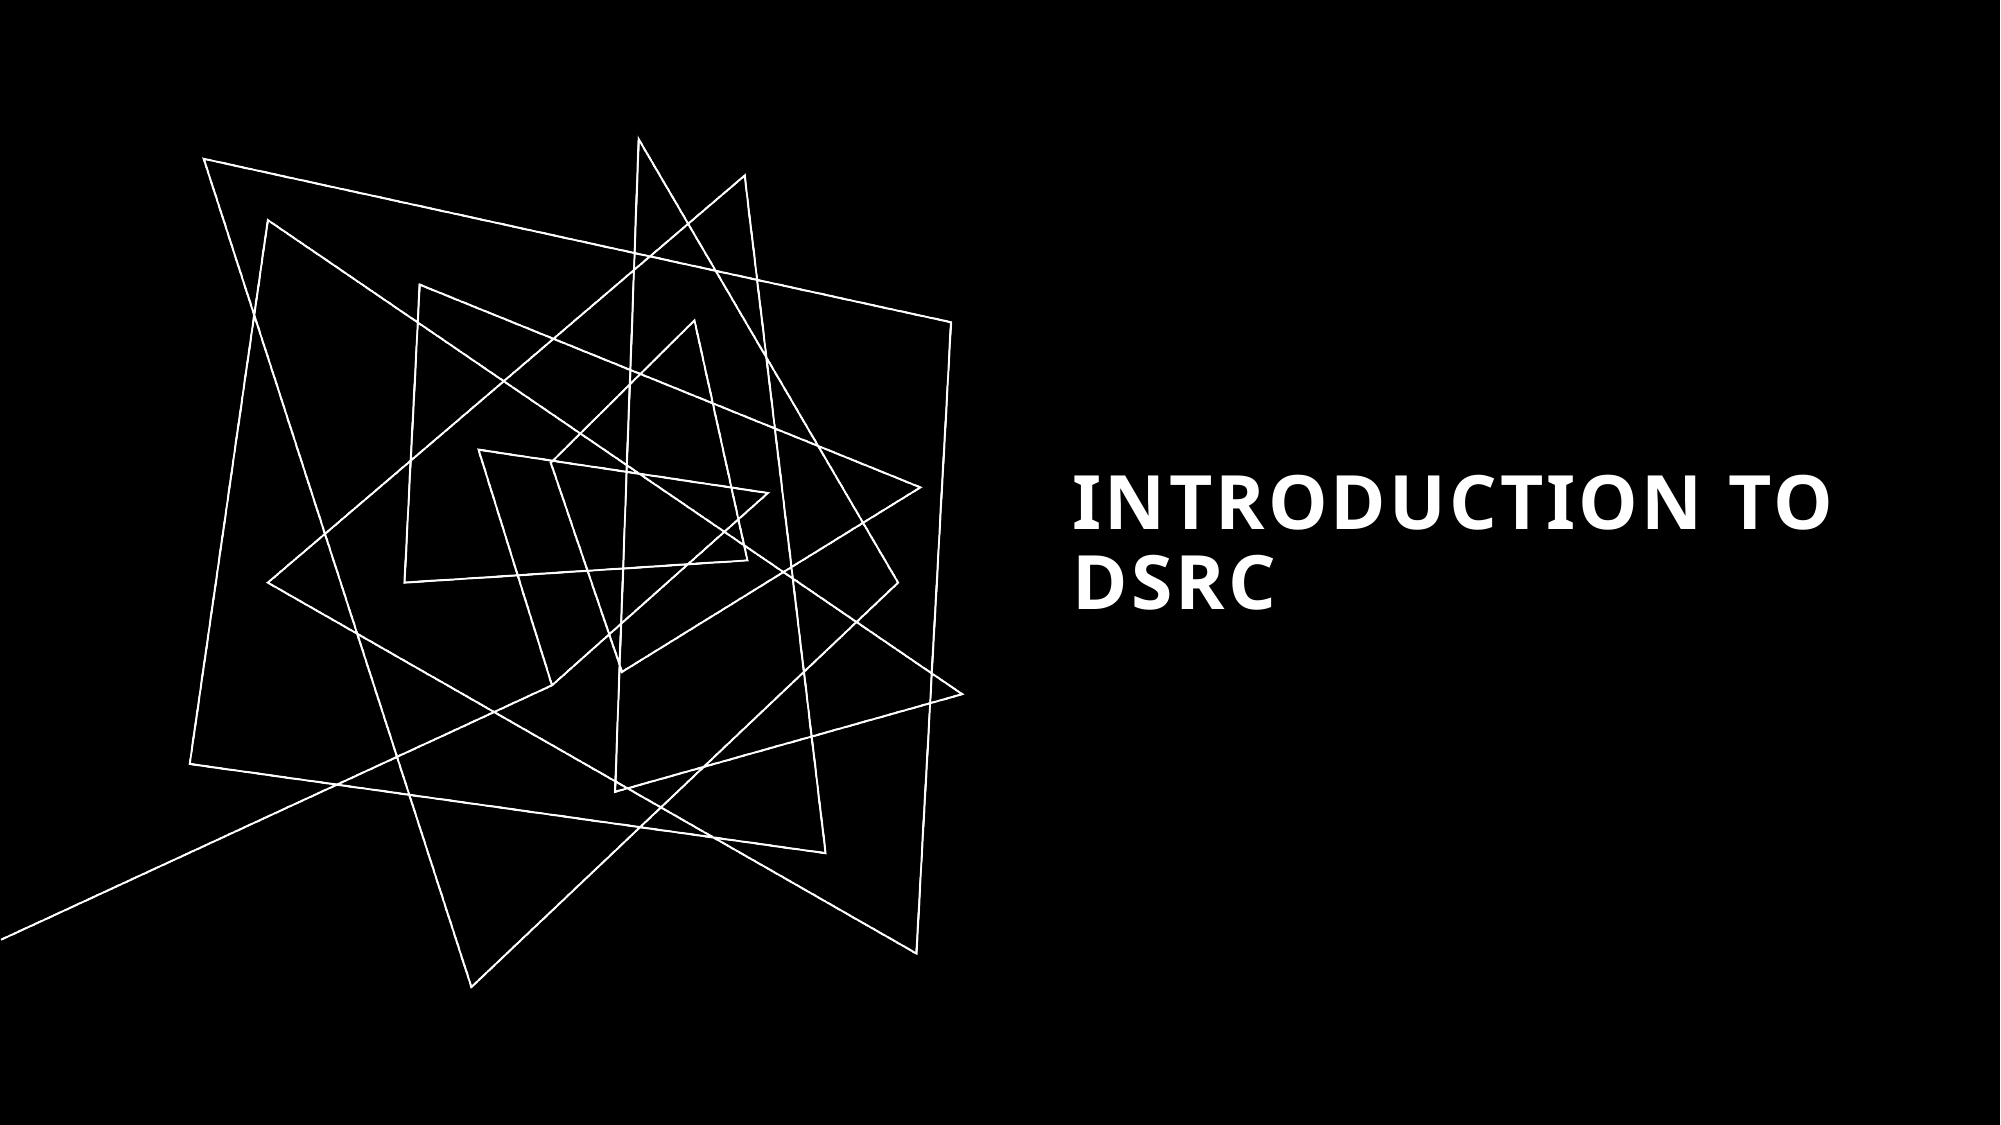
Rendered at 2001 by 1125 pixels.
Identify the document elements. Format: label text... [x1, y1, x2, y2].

picture [0, 135, 965, 989]
title Introduction to DSRC [1057, 352, 2000, 634]
